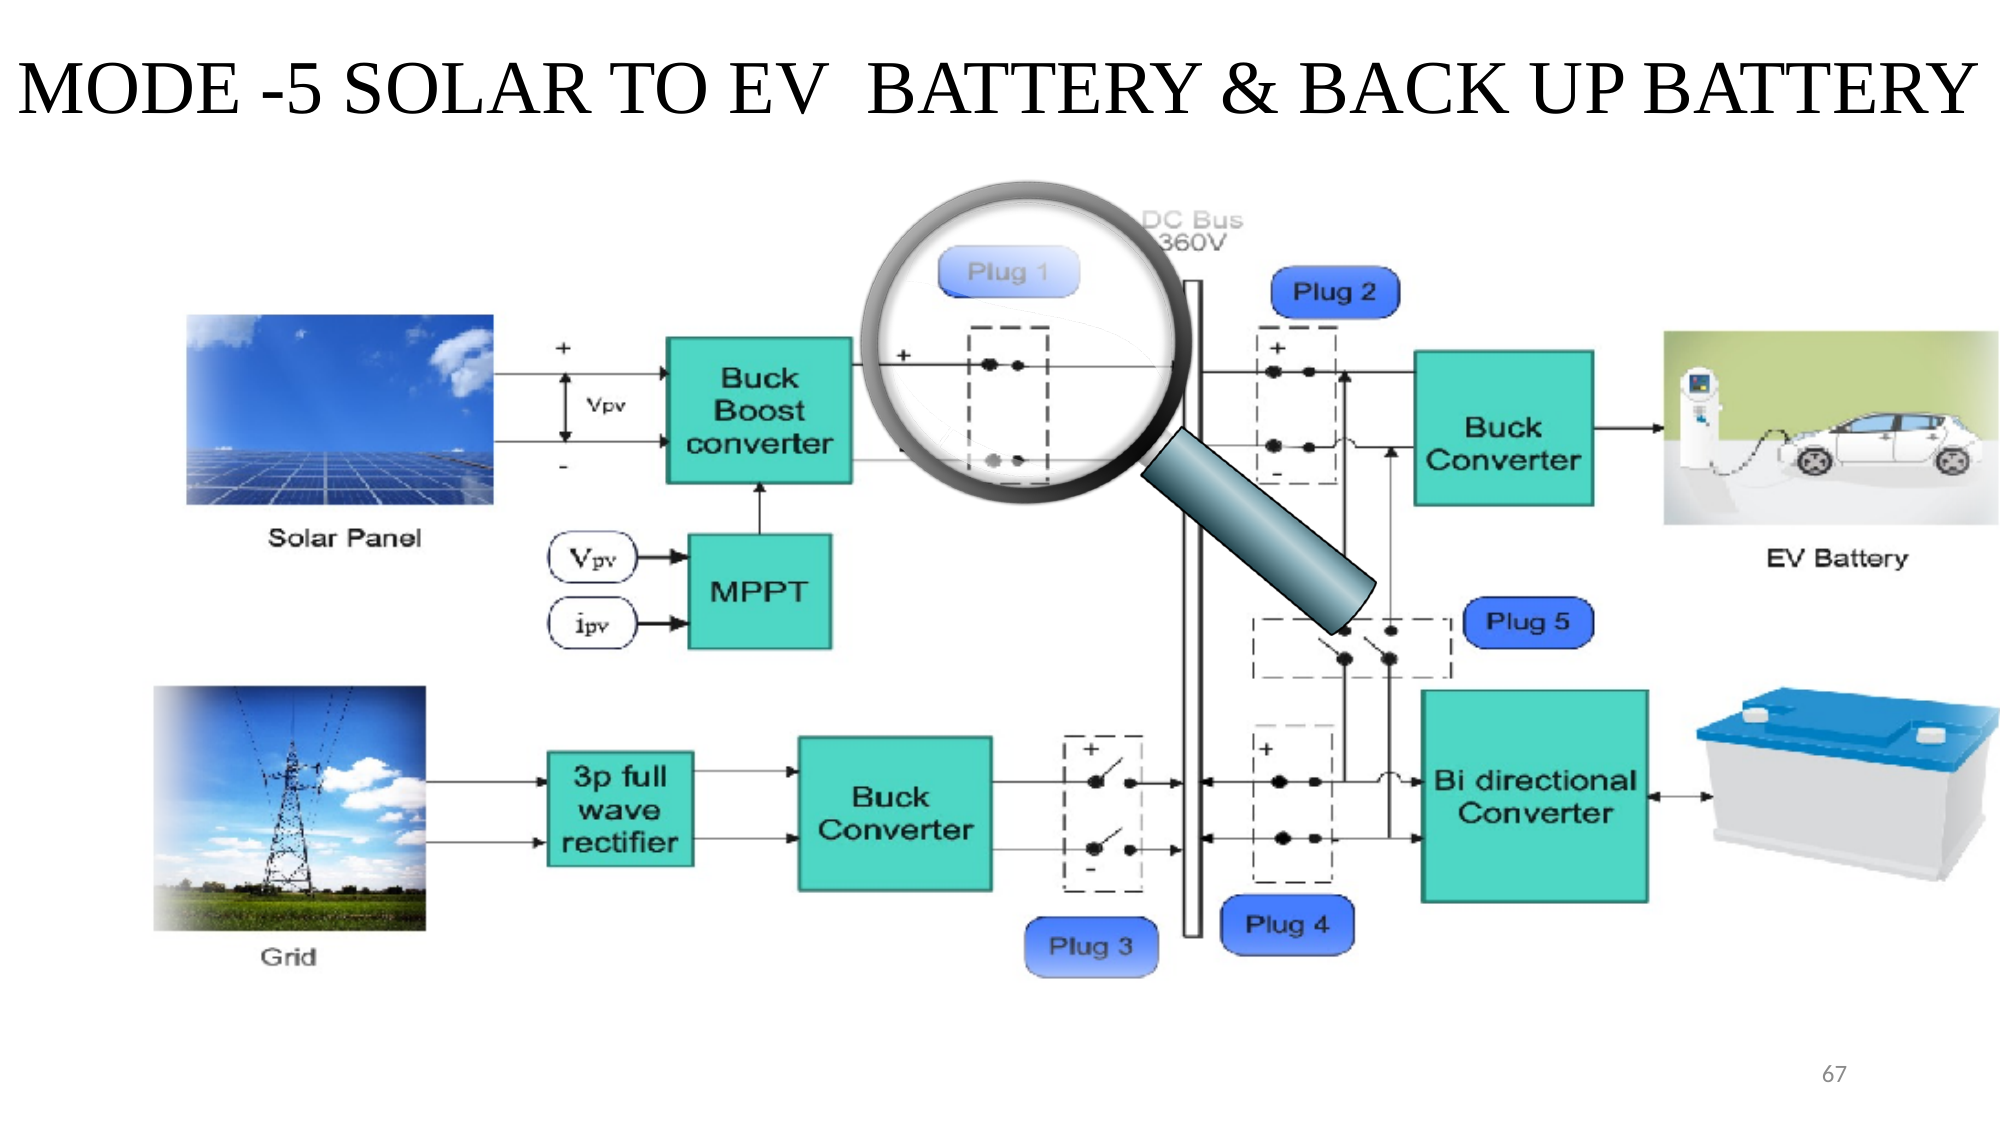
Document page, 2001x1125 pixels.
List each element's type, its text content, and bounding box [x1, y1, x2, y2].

picture [121, 142, 2000, 1043]
title MODE -5 SOLAR TO EV BATTERY & BACK UP BATTERY [0, 0, 2000, 177]
slide_number 67 [1412, 1043, 1863, 1103]
